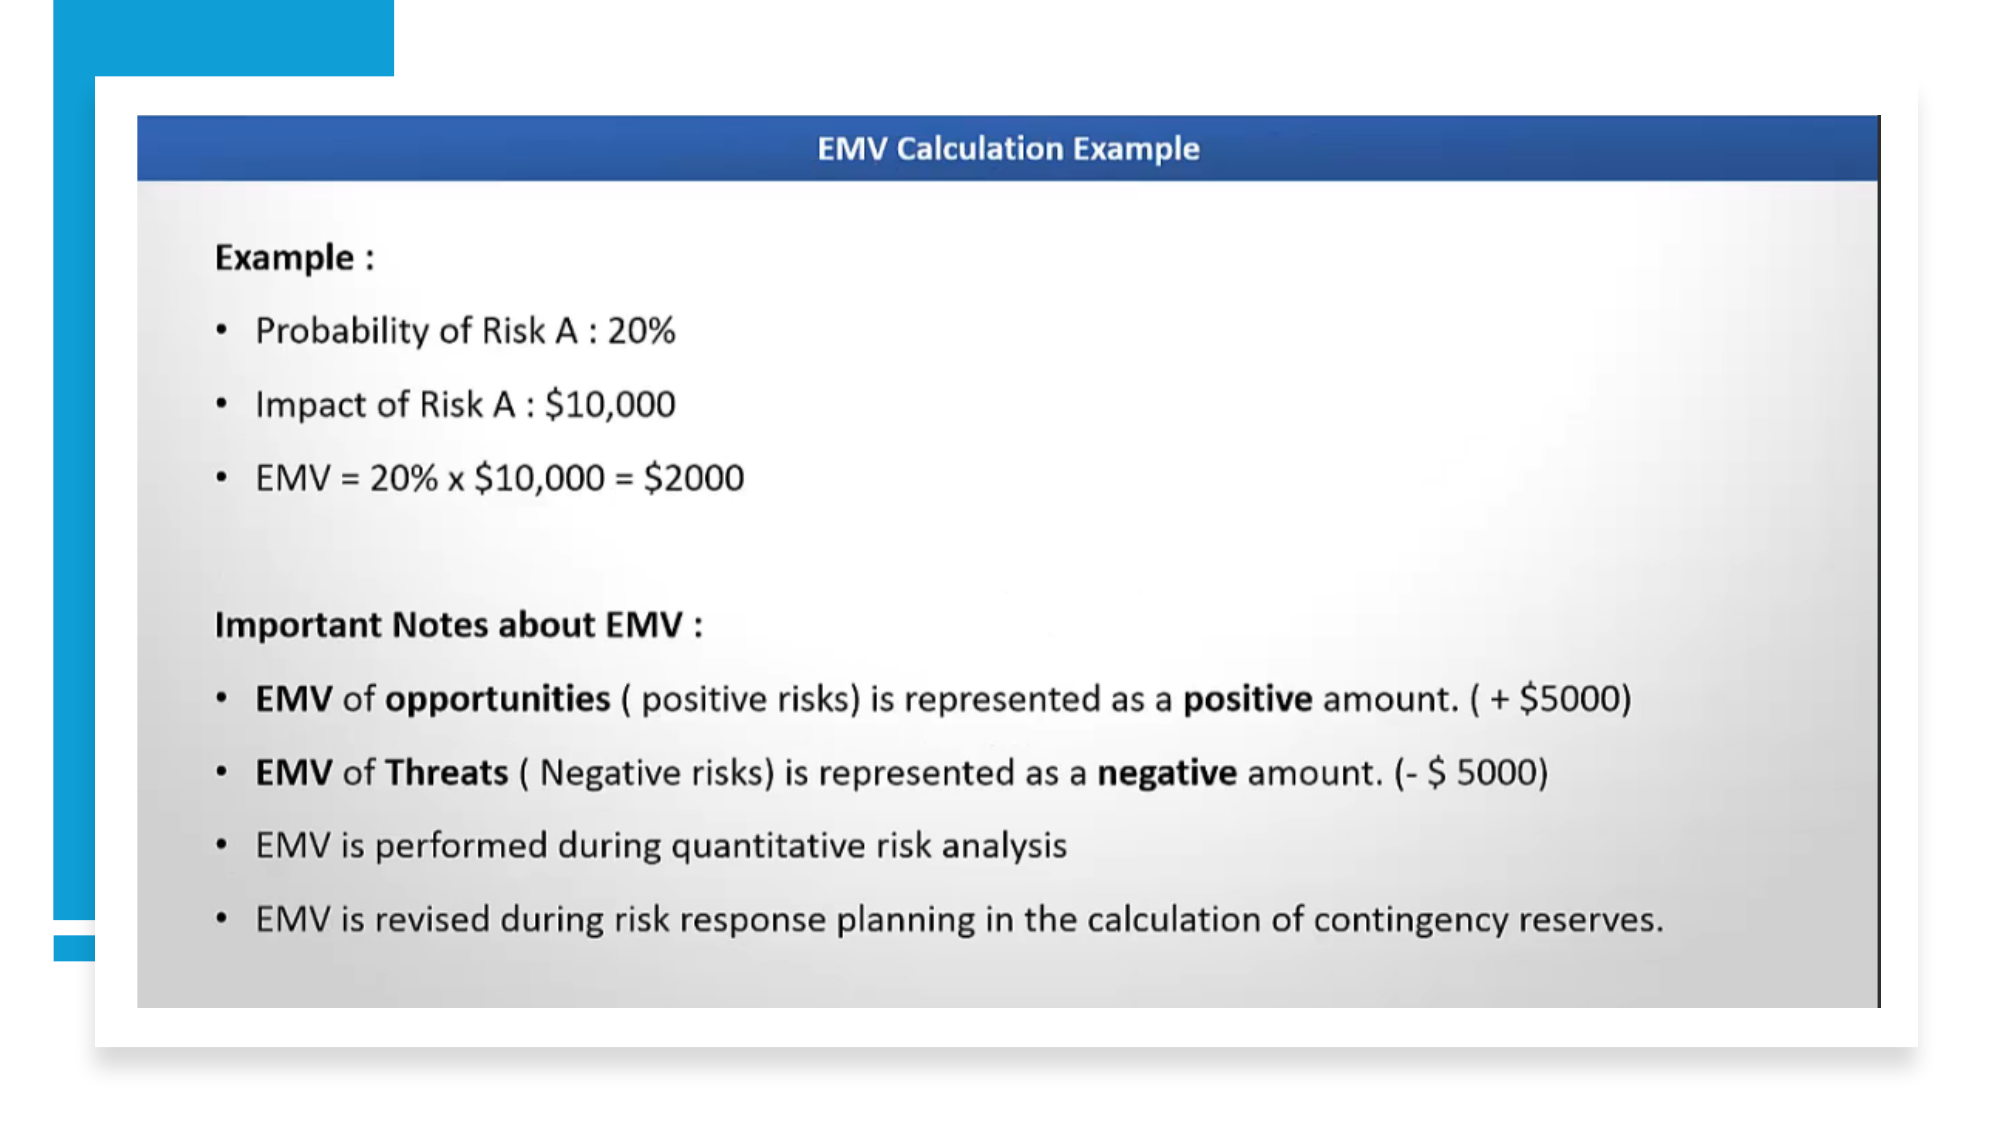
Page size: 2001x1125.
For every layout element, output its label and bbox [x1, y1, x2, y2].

text_box [0, 309, 136, 652]
list [136, 115, 1882, 1009]
text_box [93, 75, 1919, 1049]
text_box [0, 0, 2000, 1125]
